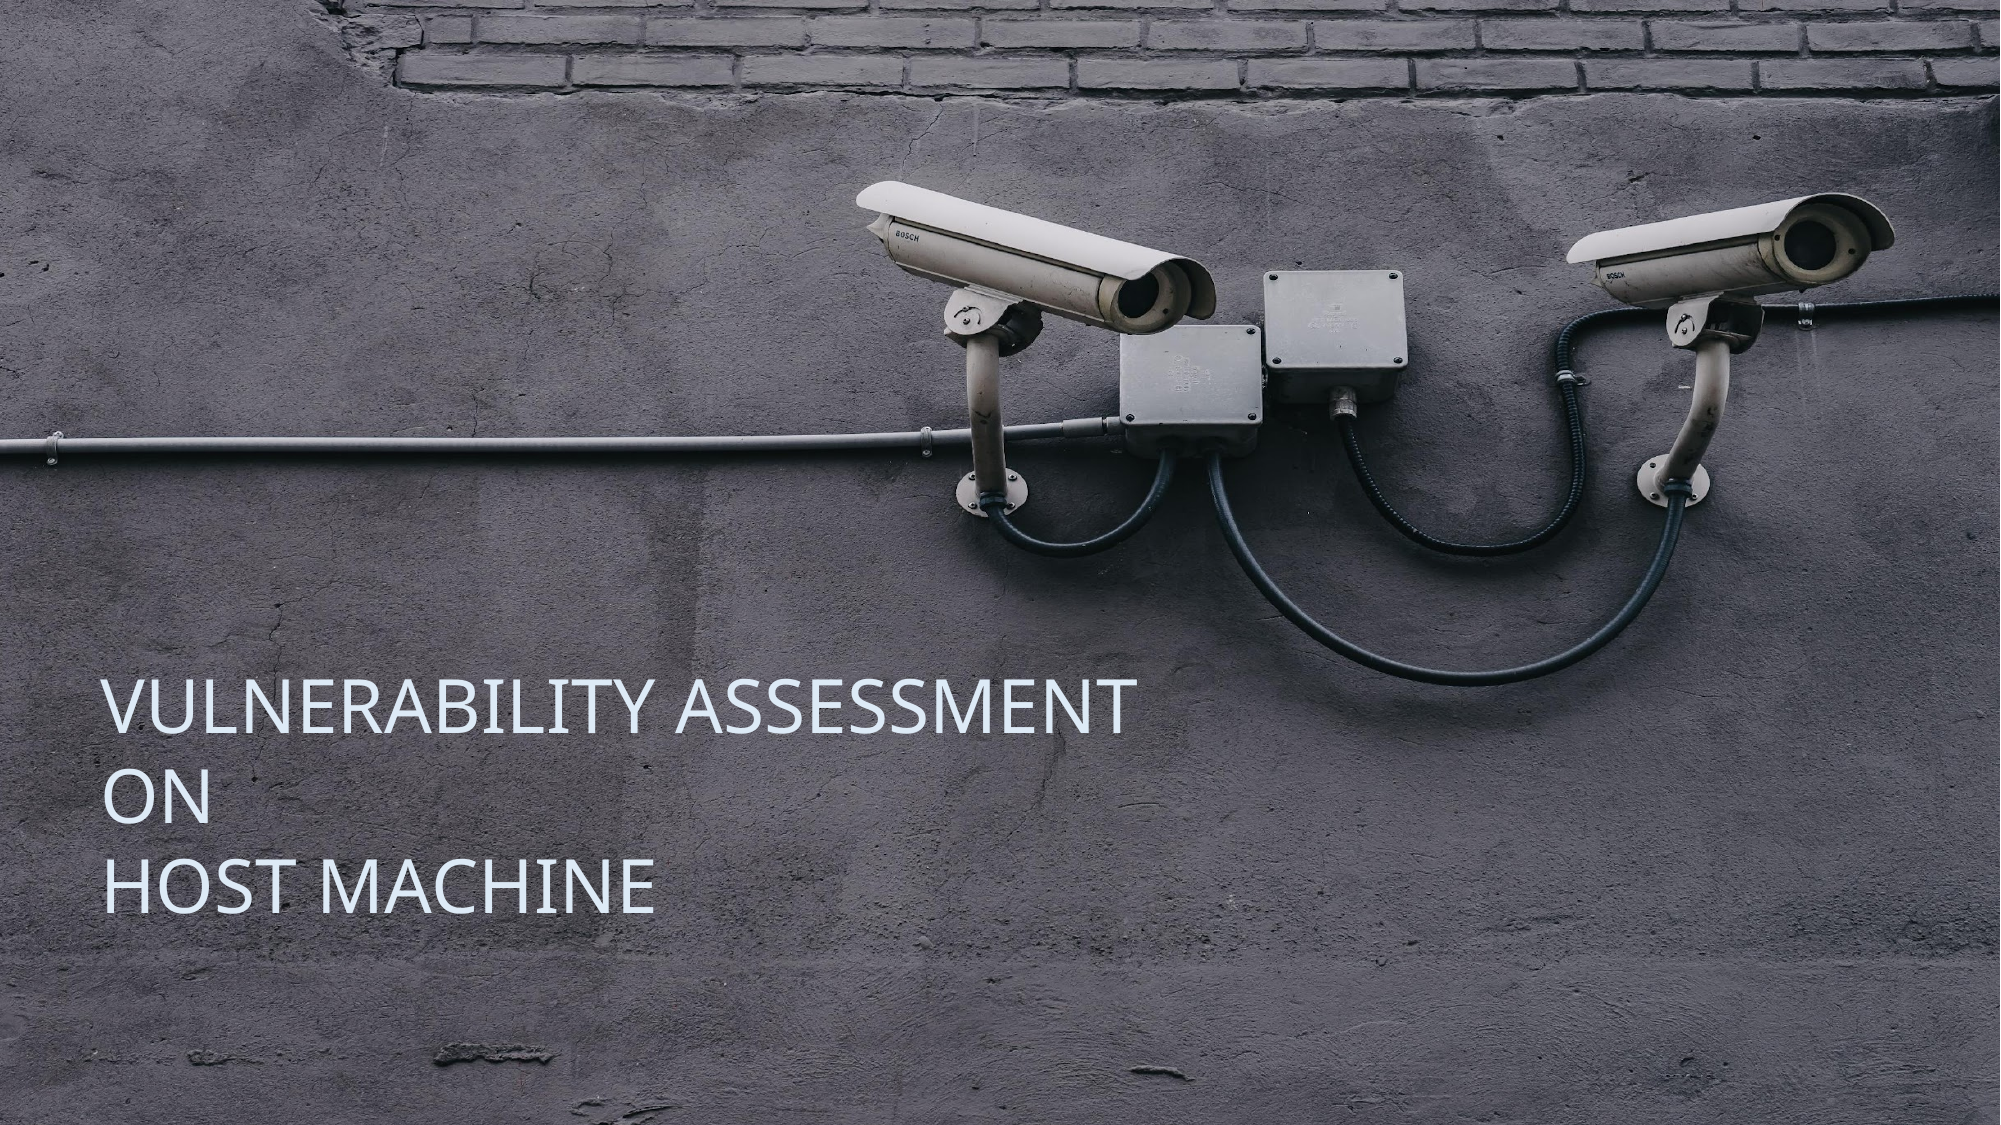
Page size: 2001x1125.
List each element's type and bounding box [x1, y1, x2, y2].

list [0, 0, 2000, 1125]
